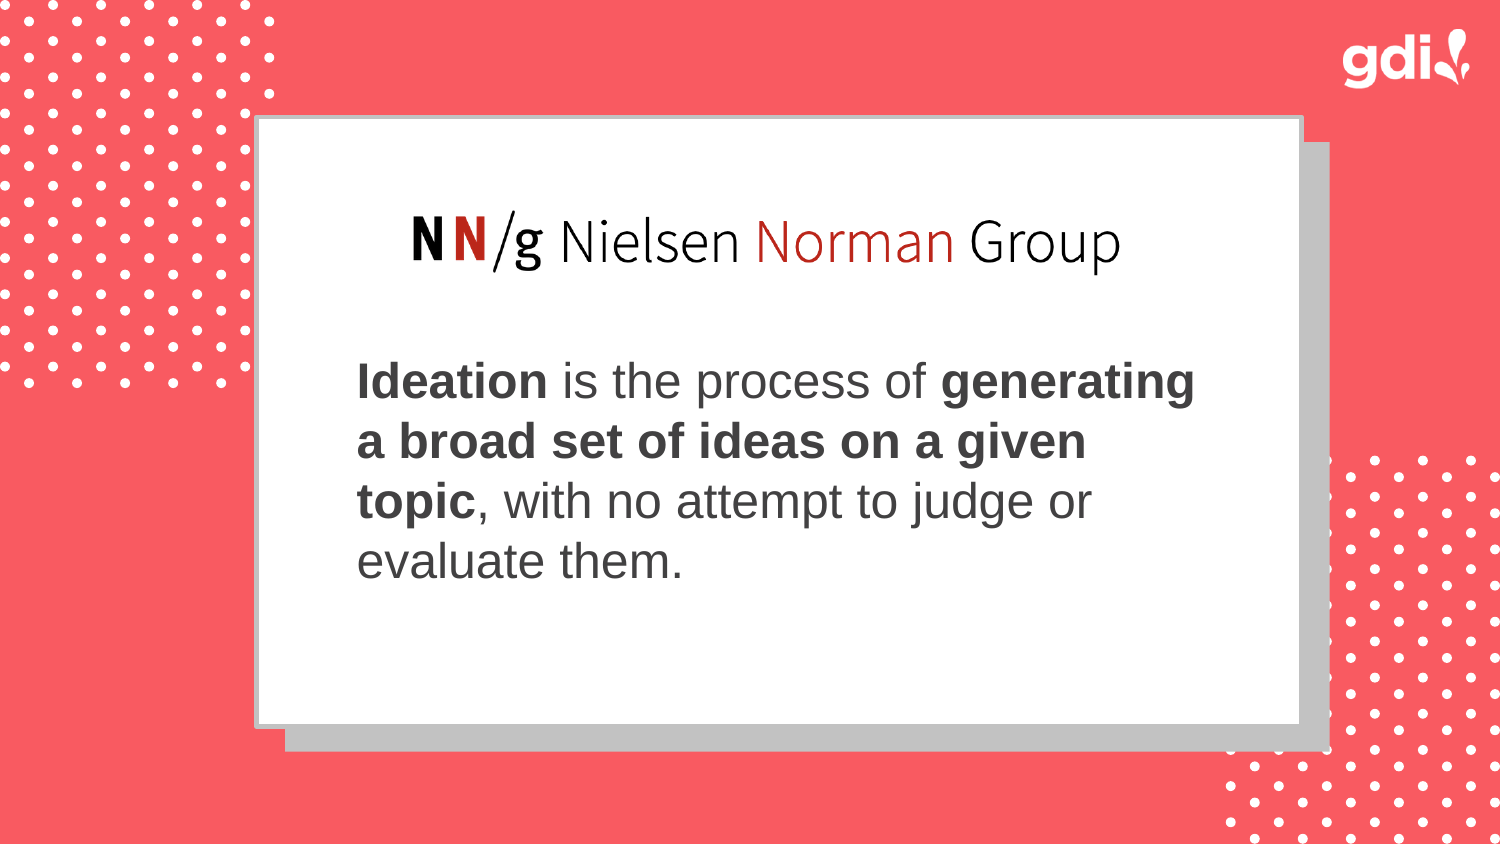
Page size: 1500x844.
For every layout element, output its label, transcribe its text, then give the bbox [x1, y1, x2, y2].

picture [1342, 28, 1471, 89]
picture [394, 191, 1140, 299]
title Ideation is the process of generating a broad set of ideas on a given topic, with no attempt to judge or evaluate them. [341, 333, 1220, 647]
